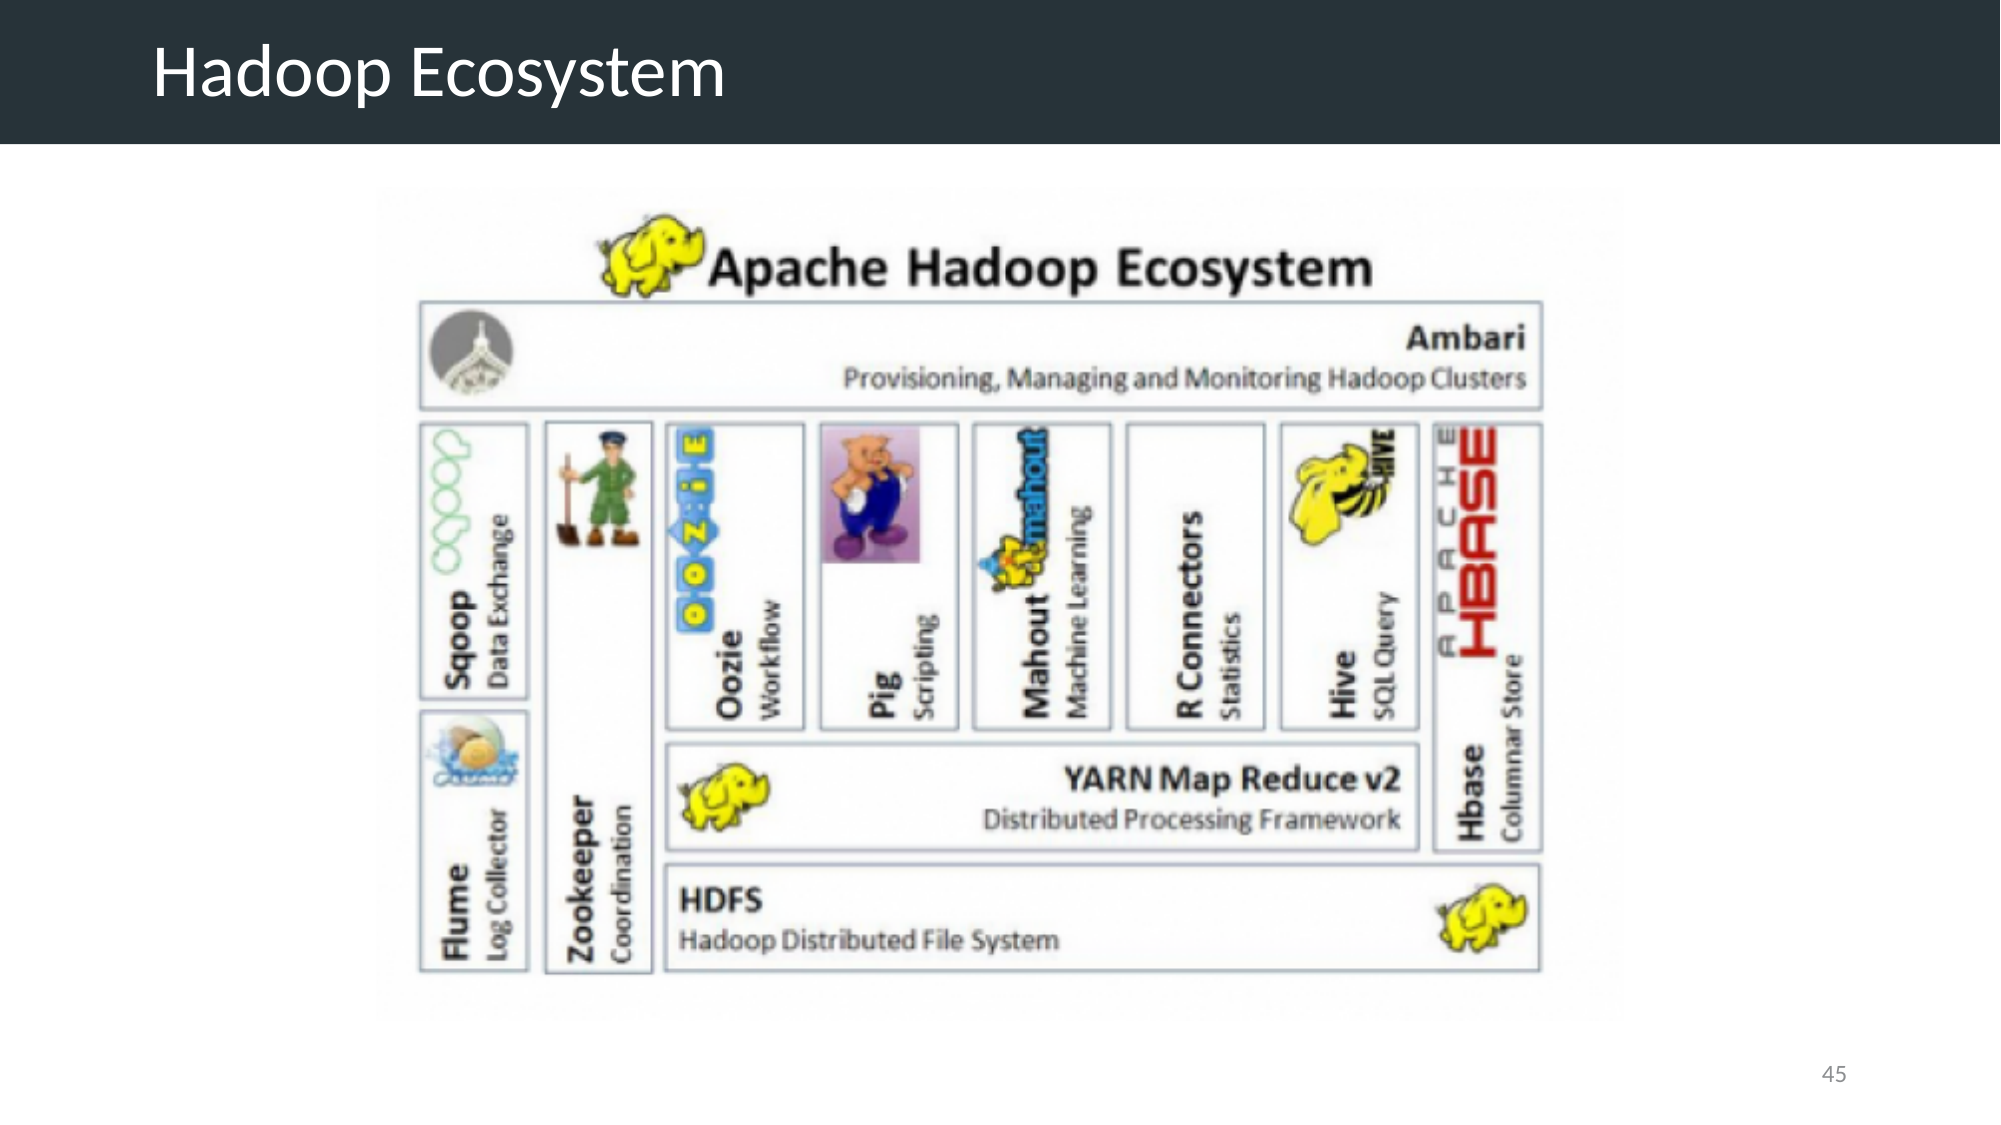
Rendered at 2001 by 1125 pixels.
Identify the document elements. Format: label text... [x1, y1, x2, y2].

picture [376, 187, 1624, 1021]
slide_number 45 [1412, 1042, 1863, 1103]
title Hadoop Ecosystem [137, 23, 1863, 121]
